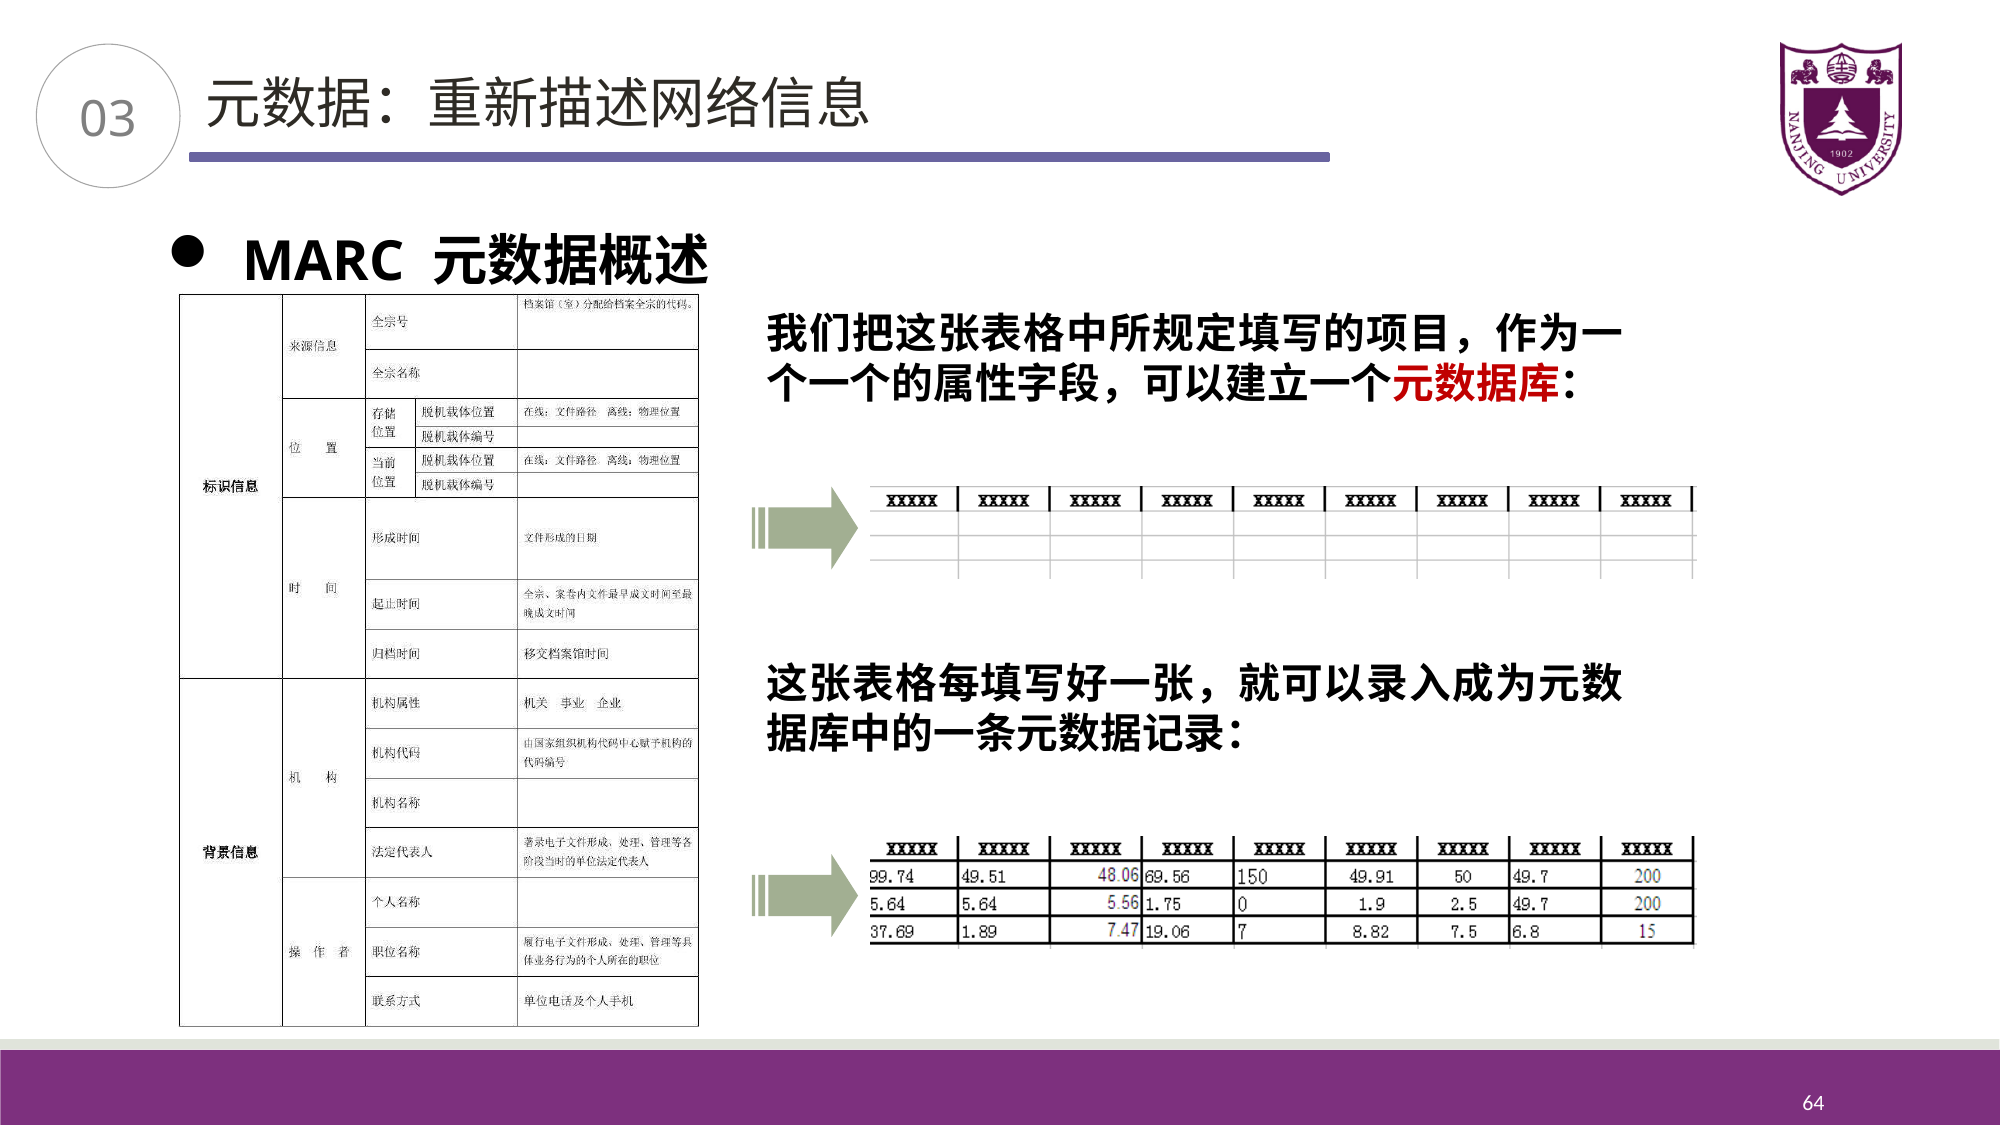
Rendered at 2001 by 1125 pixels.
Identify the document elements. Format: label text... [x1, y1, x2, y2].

text_box 元数据：重新描述网络信息 [190, 60, 887, 142]
picture [1779, 42, 1902, 196]
text_box MARC 元数据概述 [152, 184, 1864, 299]
slide_number 64 [1624, 1071, 1840, 1125]
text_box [751, 835, 1698, 950]
text_box [189, 152, 1330, 162]
text_box 03 [35, 42, 182, 190]
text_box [751, 486, 1698, 579]
text_box 我们把这张表格中所规定填写的项目，作为一个一个的属性字段，可以建立一个元数据库： [751, 299, 1638, 415]
picture [178, 292, 701, 1028]
text_box 这张表格每填写好一张，就可以录入成为元数据库中的一条元数据记录： [751, 649, 1638, 765]
